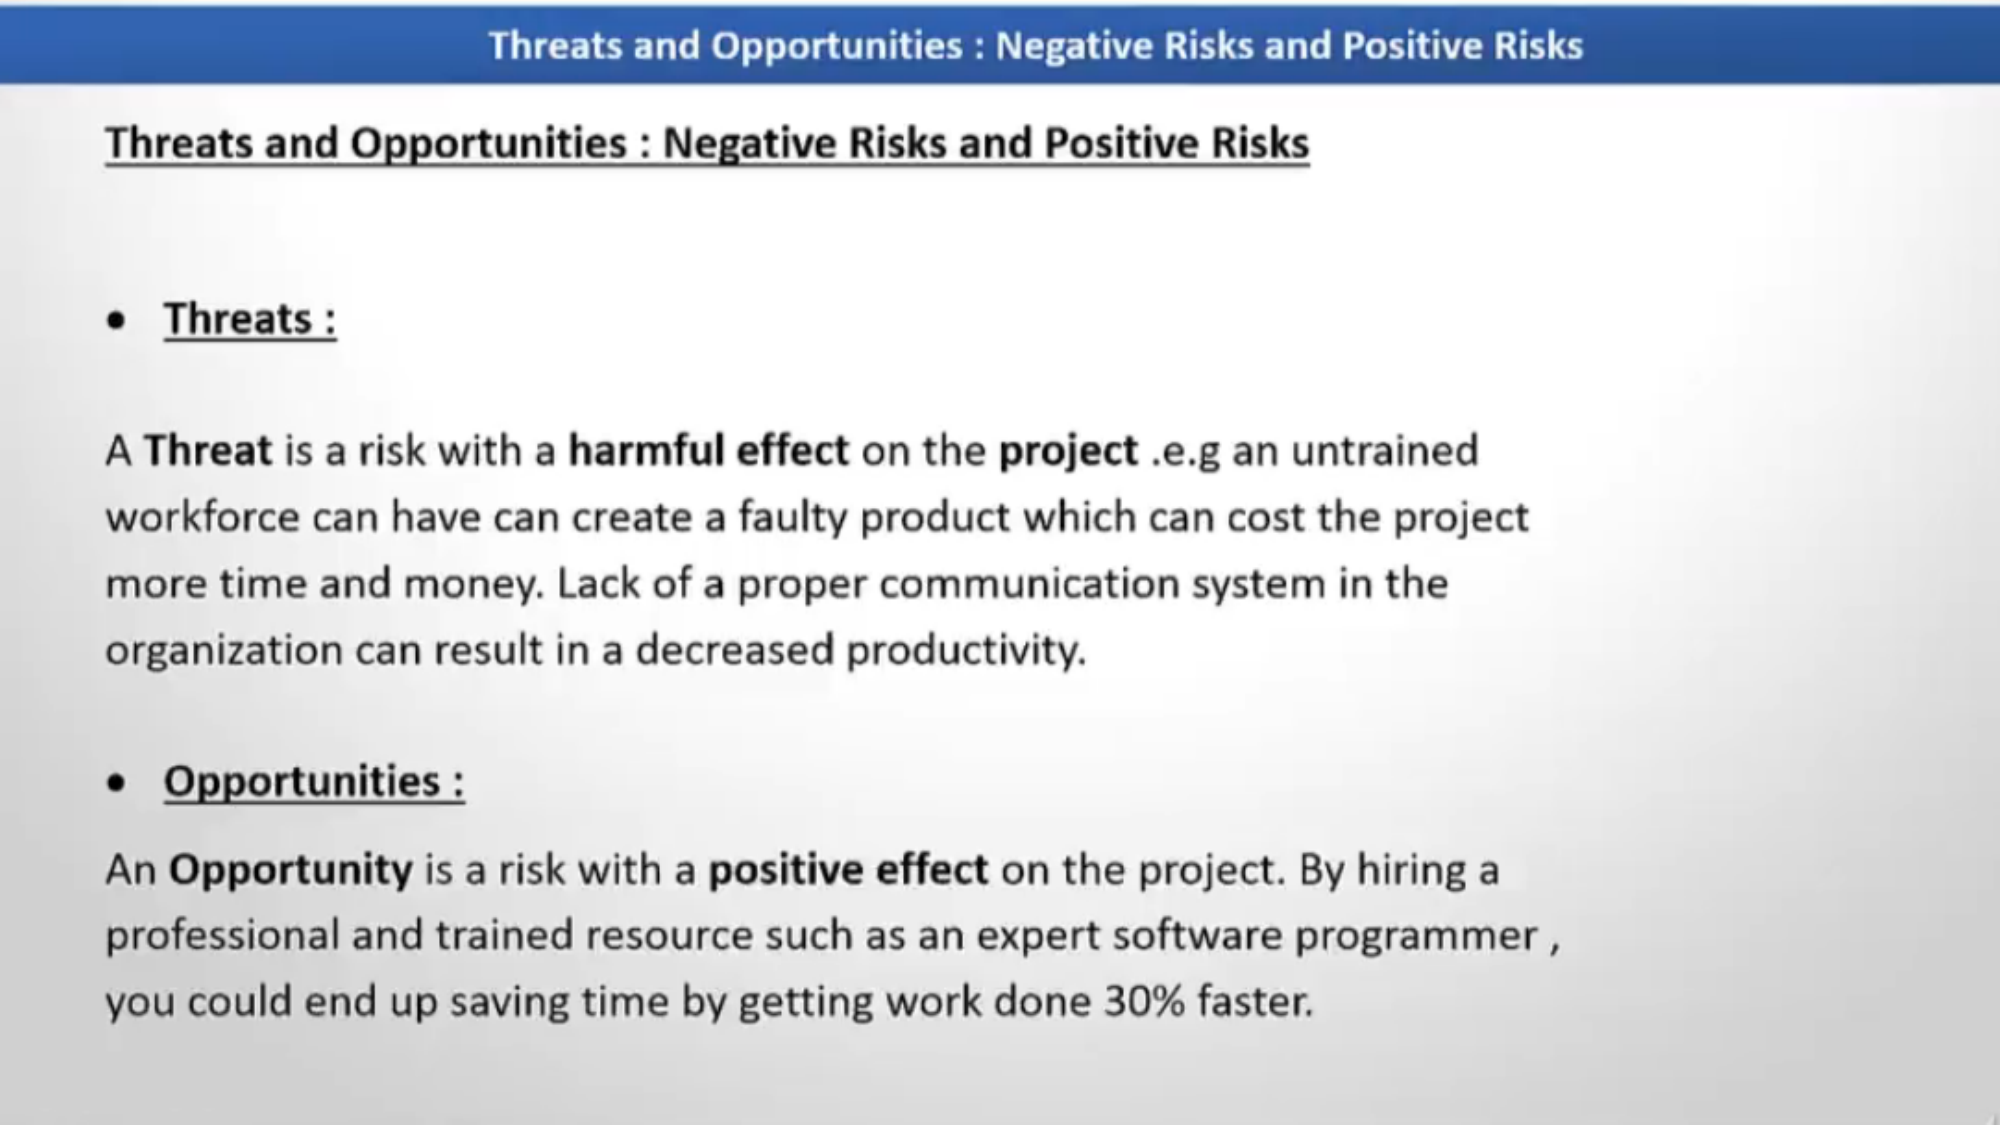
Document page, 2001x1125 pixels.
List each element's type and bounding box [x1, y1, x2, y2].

list [0, 0, 2000, 1125]
